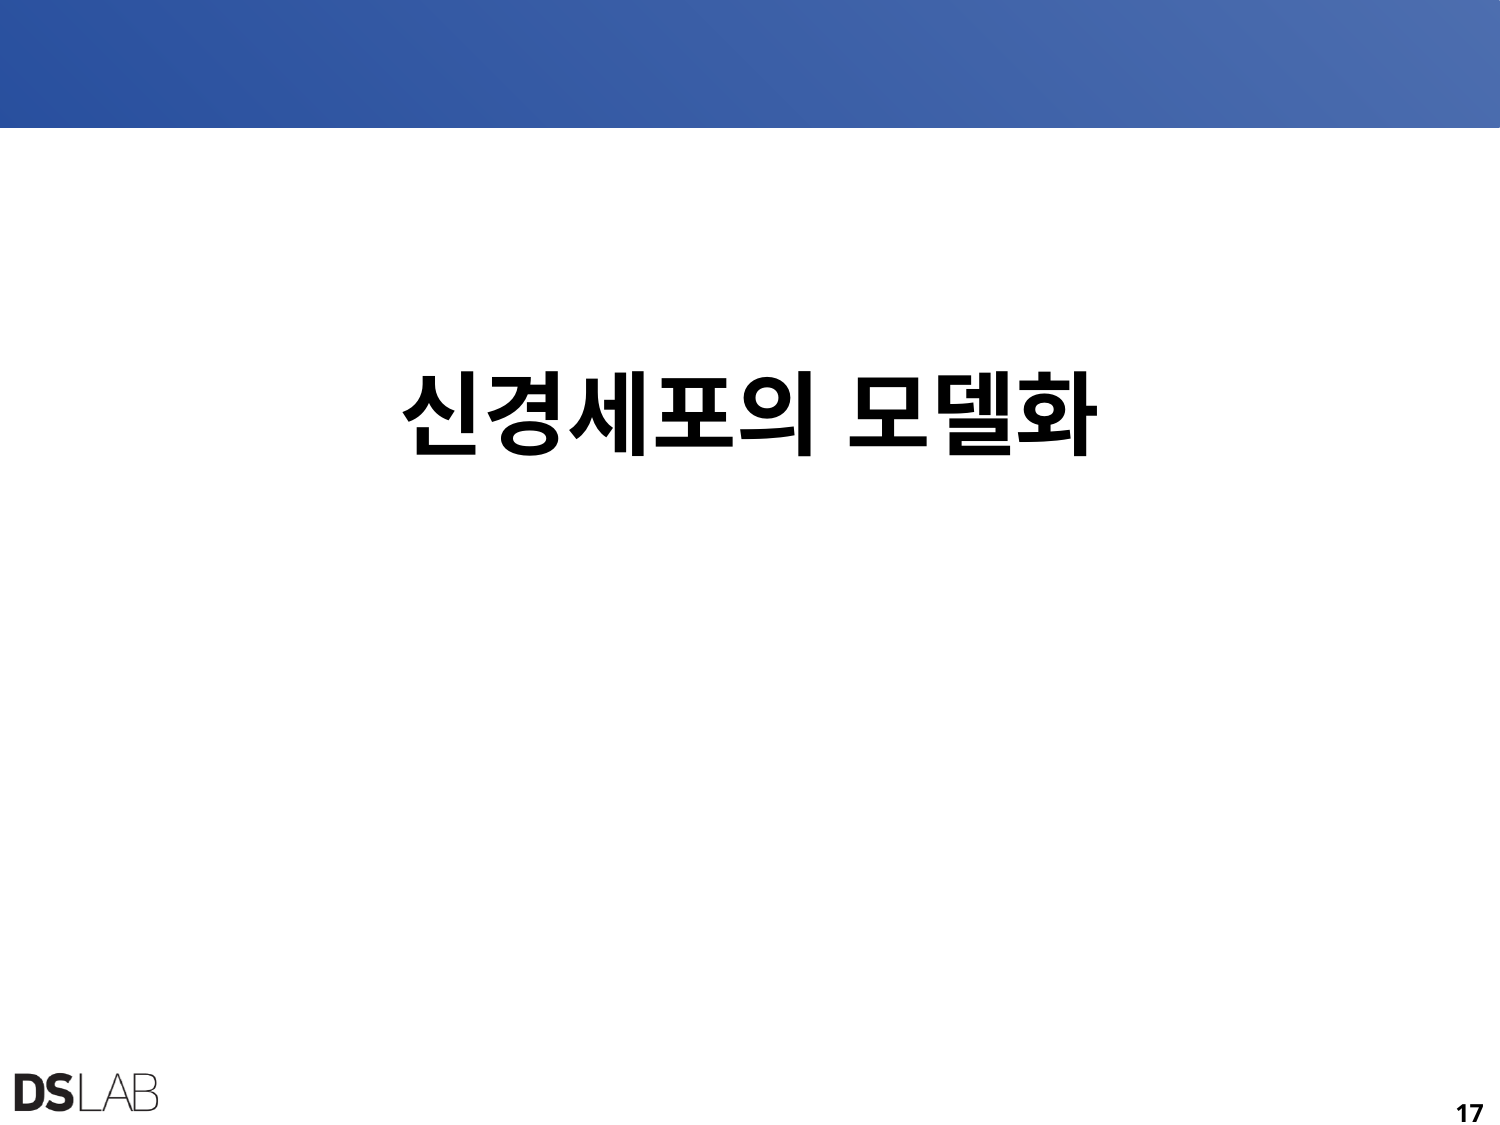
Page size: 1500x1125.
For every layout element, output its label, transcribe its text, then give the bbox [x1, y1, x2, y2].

slide_number 17 [1148, 1089, 1500, 1125]
picture [11, 1070, 160, 1114]
title 신경세포의 모델화 [112, 349, 1388, 591]
